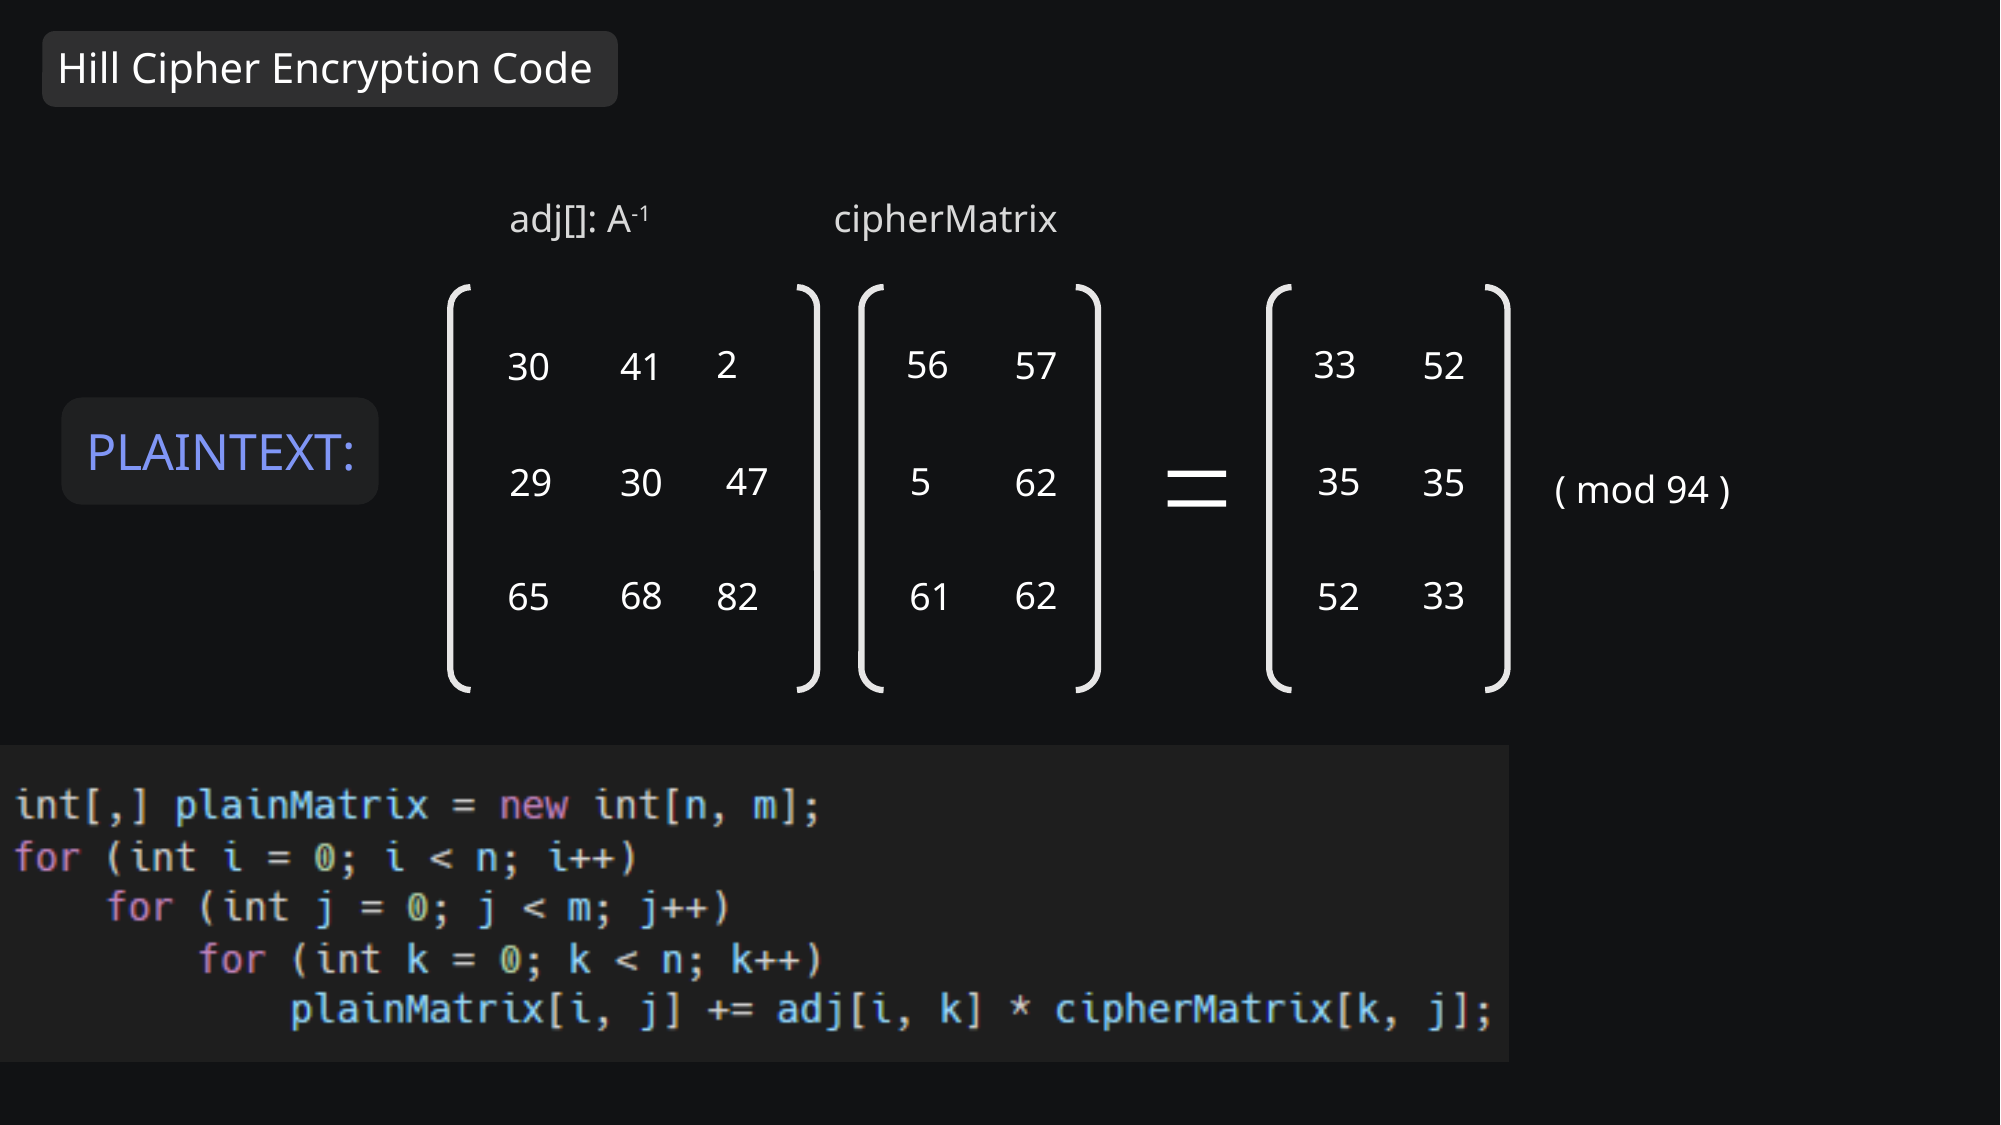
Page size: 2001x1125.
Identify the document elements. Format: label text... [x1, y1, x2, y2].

text_box 29 [494, 451, 570, 512]
text_box 33 [1407, 564, 1483, 624]
text_box 52 [1407, 334, 1483, 395]
text_box [1167, 470, 1227, 478]
text_box [1268, 286, 1509, 691]
text_box 5 [895, 450, 950, 511]
text_box cipherMatrix [818, 187, 1141, 248]
text_box 62 [999, 451, 1075, 512]
text_box Hill Cipher Encryption Code [42, 34, 618, 99]
text_box 2 [701, 333, 756, 394]
text_box 56 [891, 333, 972, 394]
text_box 30 [492, 335, 570, 396]
text_box [1167, 499, 1227, 508]
text_box [449, 286, 818, 691]
text_box PLAINTEXT: [71, 412, 379, 488]
text_box 47 [701, 450, 790, 511]
text_box 82 [701, 565, 780, 626]
text_box [41, 39, 619, 108]
text_box 68 [605, 564, 684, 624]
text_box [45, 29, 615, 34]
text_box 41 [605, 335, 683, 396]
text_box 52 [1302, 565, 1383, 626]
text_box 61 [894, 565, 968, 626]
text_box 35 [1407, 451, 1483, 512]
text_box adj[]: A-1 [494, 187, 756, 248]
text_box 30 [605, 451, 683, 512]
text_box 35 [1302, 450, 1383, 511]
text_box [60, 396, 380, 506]
text_box [860, 286, 1099, 691]
picture [0, 745, 1509, 1062]
text_box ( mod 94 ) [1540, 458, 1757, 518]
text_box 65 [492, 565, 571, 626]
text_box 33 [1298, 333, 1379, 394]
text_box 62 [999, 564, 1075, 624]
text_box 57 [999, 334, 1075, 395]
